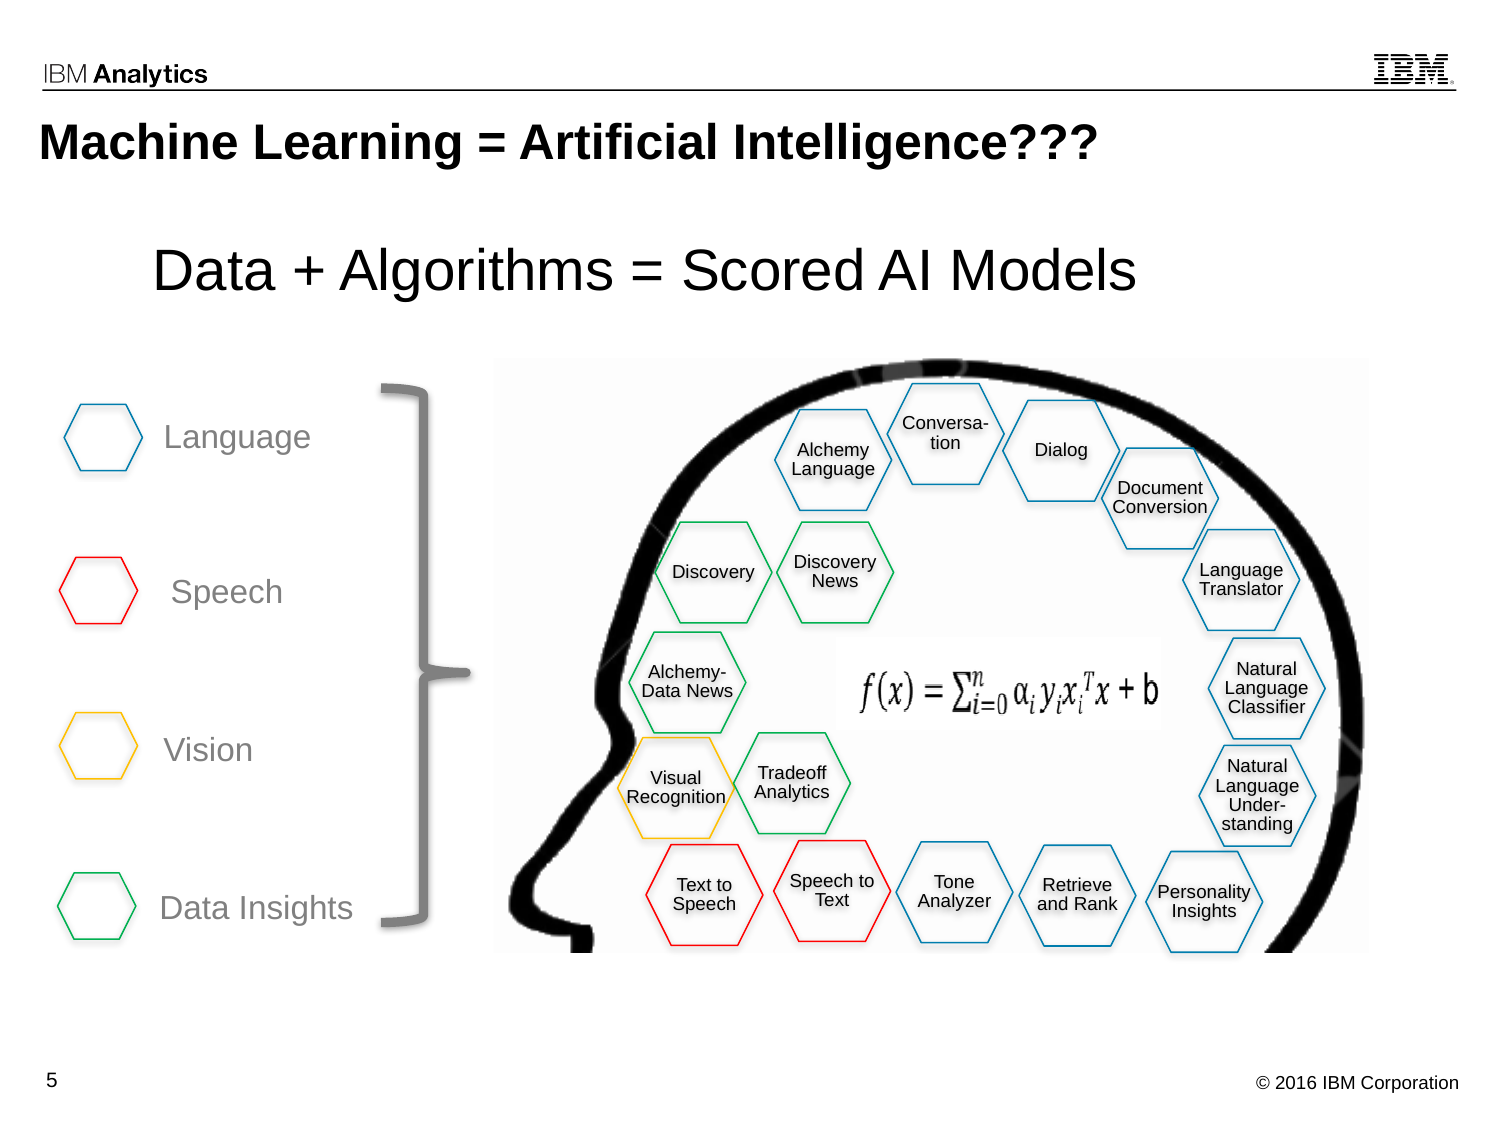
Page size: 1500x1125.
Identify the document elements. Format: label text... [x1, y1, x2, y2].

picture [493, 358, 1370, 953]
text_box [835, 637, 1162, 730]
picture [1148, 853, 1261, 951]
text_box Machine Learning = Artificial Intelligence??? [38, 103, 1337, 170]
text_box Data Insights [159, 885, 354, 926]
text_box [58, 556, 139, 625]
text_box Language [163, 414, 312, 455]
picture [1363, 42, 1456, 94]
text_box [380, 386, 469, 925]
picture [26, 46, 226, 102]
text_box Vision [163, 728, 254, 769]
text_box [56, 872, 137, 940]
text_box Data + Algorithms = Scored AI Models [6, 224, 1286, 318]
text_box [63, 403, 144, 472]
text_box [58, 711, 139, 780]
text_box Speech [170, 570, 284, 611]
